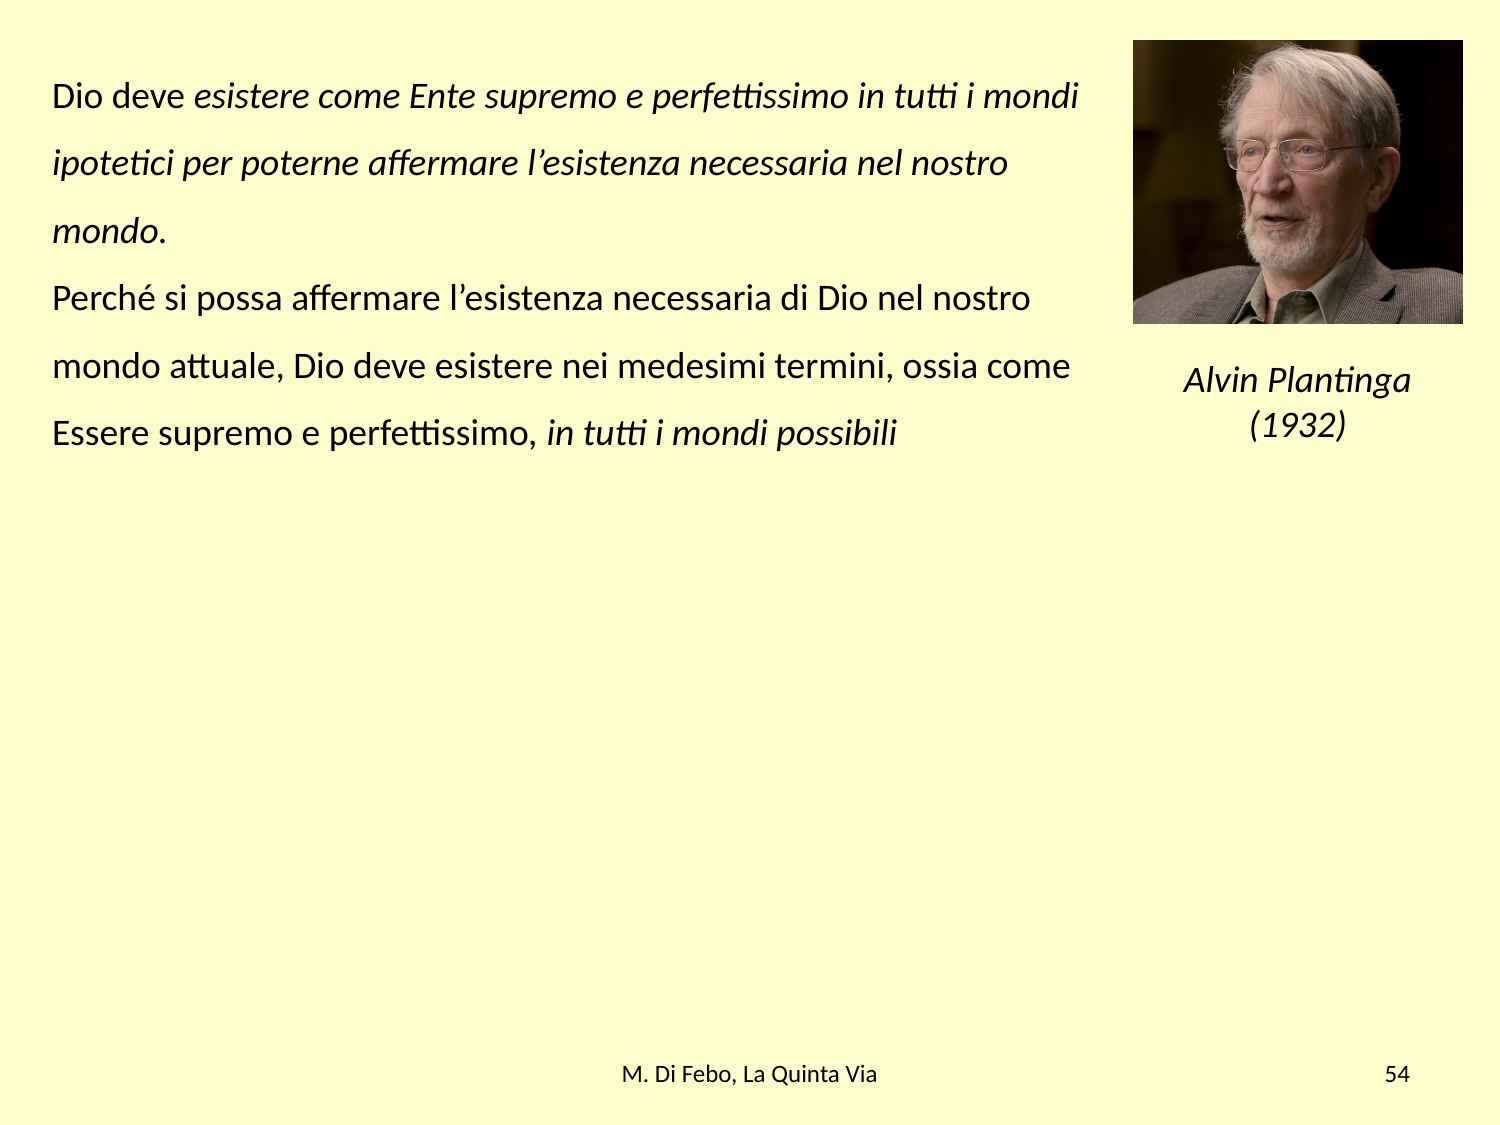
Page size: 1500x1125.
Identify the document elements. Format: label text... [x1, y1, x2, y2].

footer M. Di Febo, La Quinta Via [512, 1042, 988, 1103]
slide_number 54 [1074, 1042, 1425, 1103]
text_box Alvin Plantinga (1932) [1133, 347, 1463, 453]
picture [1132, 40, 1463, 325]
text_box Dio deve esistere come Ente supremo e perfettissimo in tutti i mondi ipotetici per poterne affermare l’esistenza necessaria nel nostro mondo. Perché si possa affermare l’esistenza necessaria di Dio nel nostro mondo attuale, Dio deve esistere nei medesimi termini, ossia come Essere supremo e perfettissimo, in tutti i mondi possibili [37, 40, 1109, 461]
